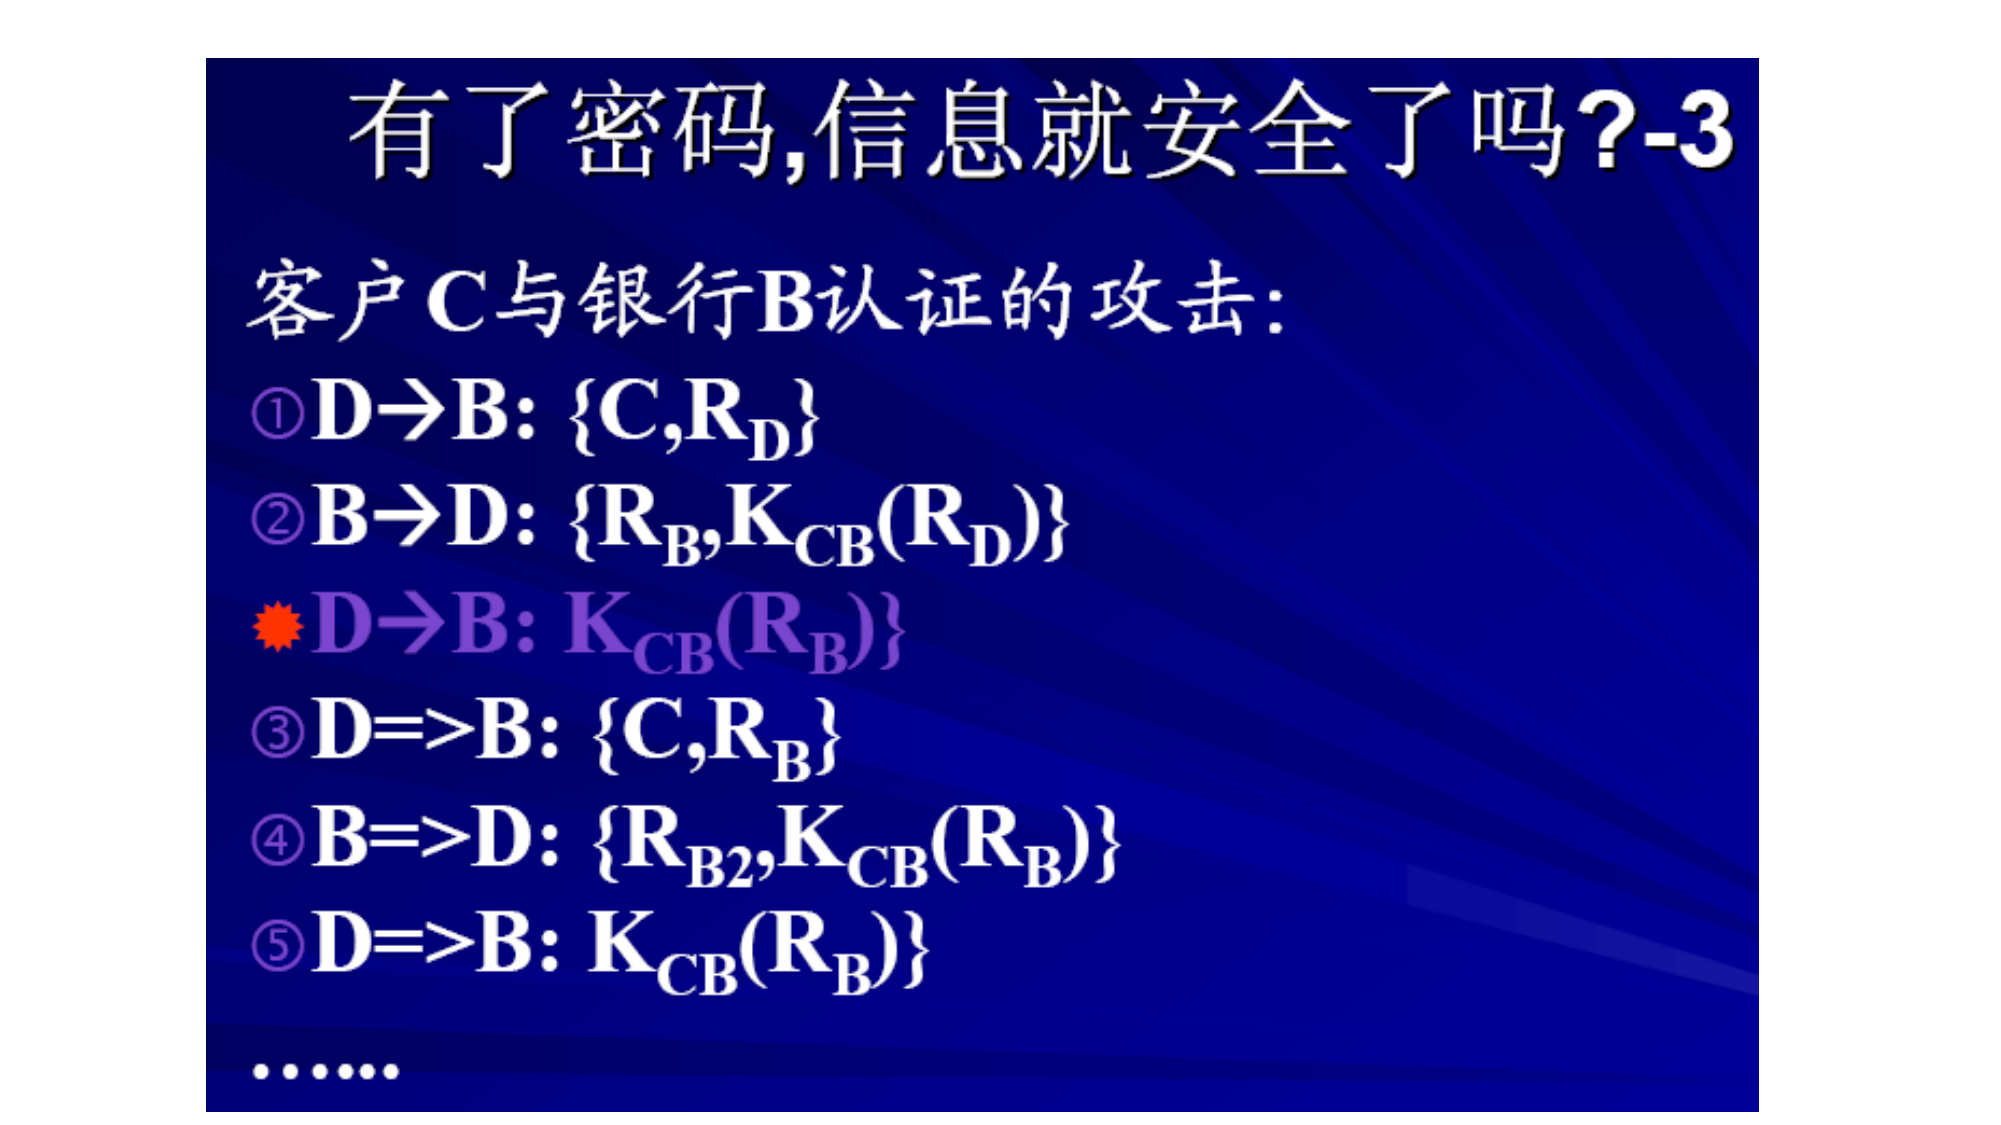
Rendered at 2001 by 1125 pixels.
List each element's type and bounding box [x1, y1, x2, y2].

picture [206, 58, 1759, 1112]
